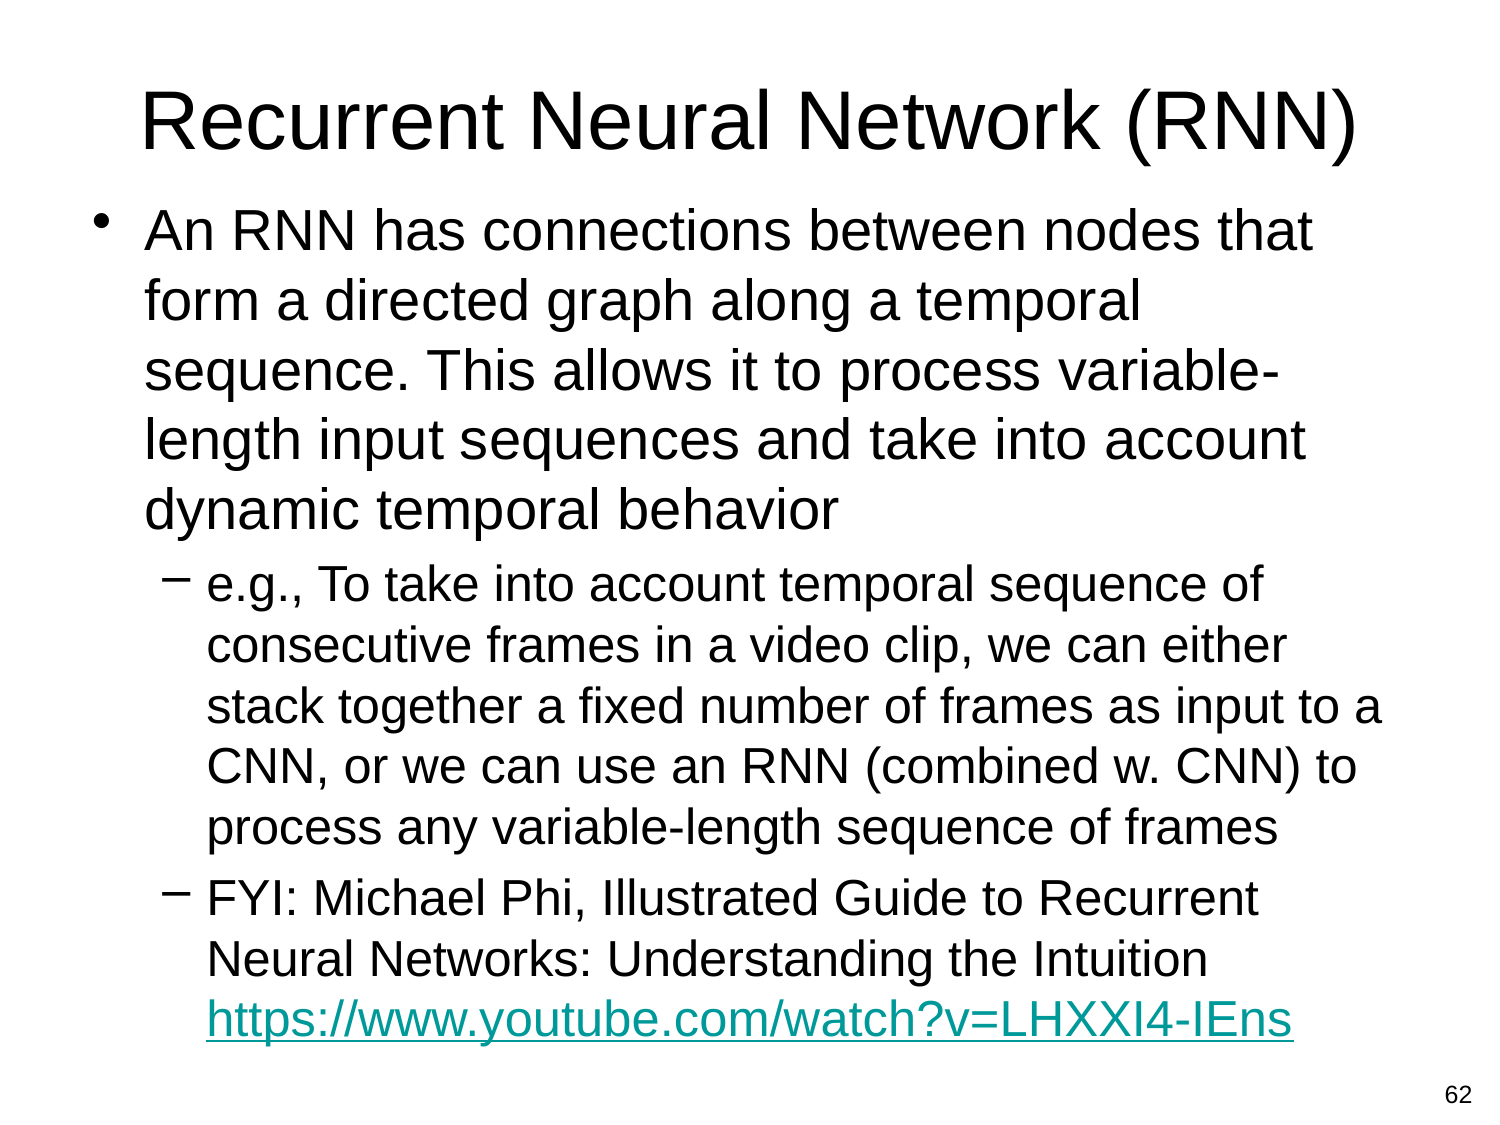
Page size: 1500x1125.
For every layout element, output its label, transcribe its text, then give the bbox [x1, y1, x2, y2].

title Recurrent Neural Network (RNN) [74, 44, 1426, 188]
list An RNN has connections between nodes that form a directed graph along a temporal sequence. This allows it to process variable-length input sequences and take into account dynamic temporal behavior e.g., To take into account temporal sequence of consecutive frames in a video clip, we can either stack together a fixed number of frames as input to a CNN, or we can use an RNN (combined w. CNN) to process any variable-length sequence of frames FYI: Michael Phi, Illustrated Guide to Recurrent Neural Networks: Understanding the Intuition https://www.youtube.com/watch?v=LHXXI4-IEns [76, 185, 1427, 1072]
slide_number 62 [1137, 1070, 1488, 1112]
